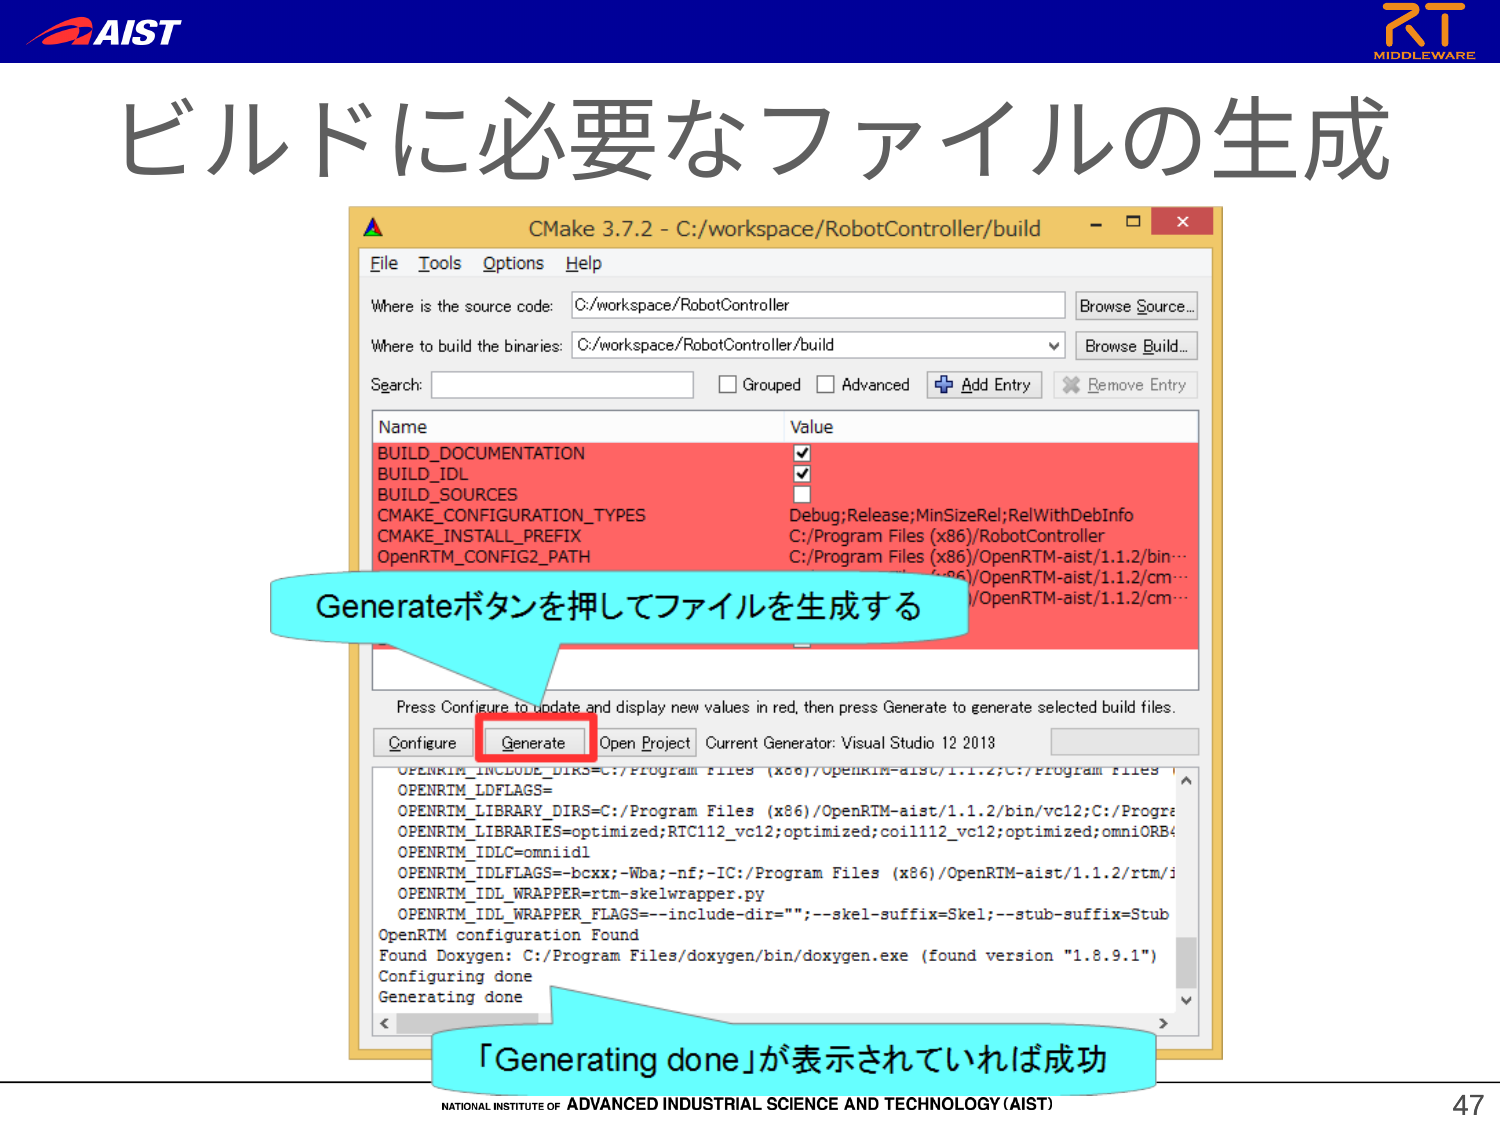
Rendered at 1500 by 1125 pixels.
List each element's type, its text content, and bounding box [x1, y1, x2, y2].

picture [269, 205, 1223, 1110]
text_box 47 [1149, 1078, 1500, 1125]
picture [0, 0, 1500, 63]
title ビルドに必要なファイルの生成 [29, 66, 1474, 208]
